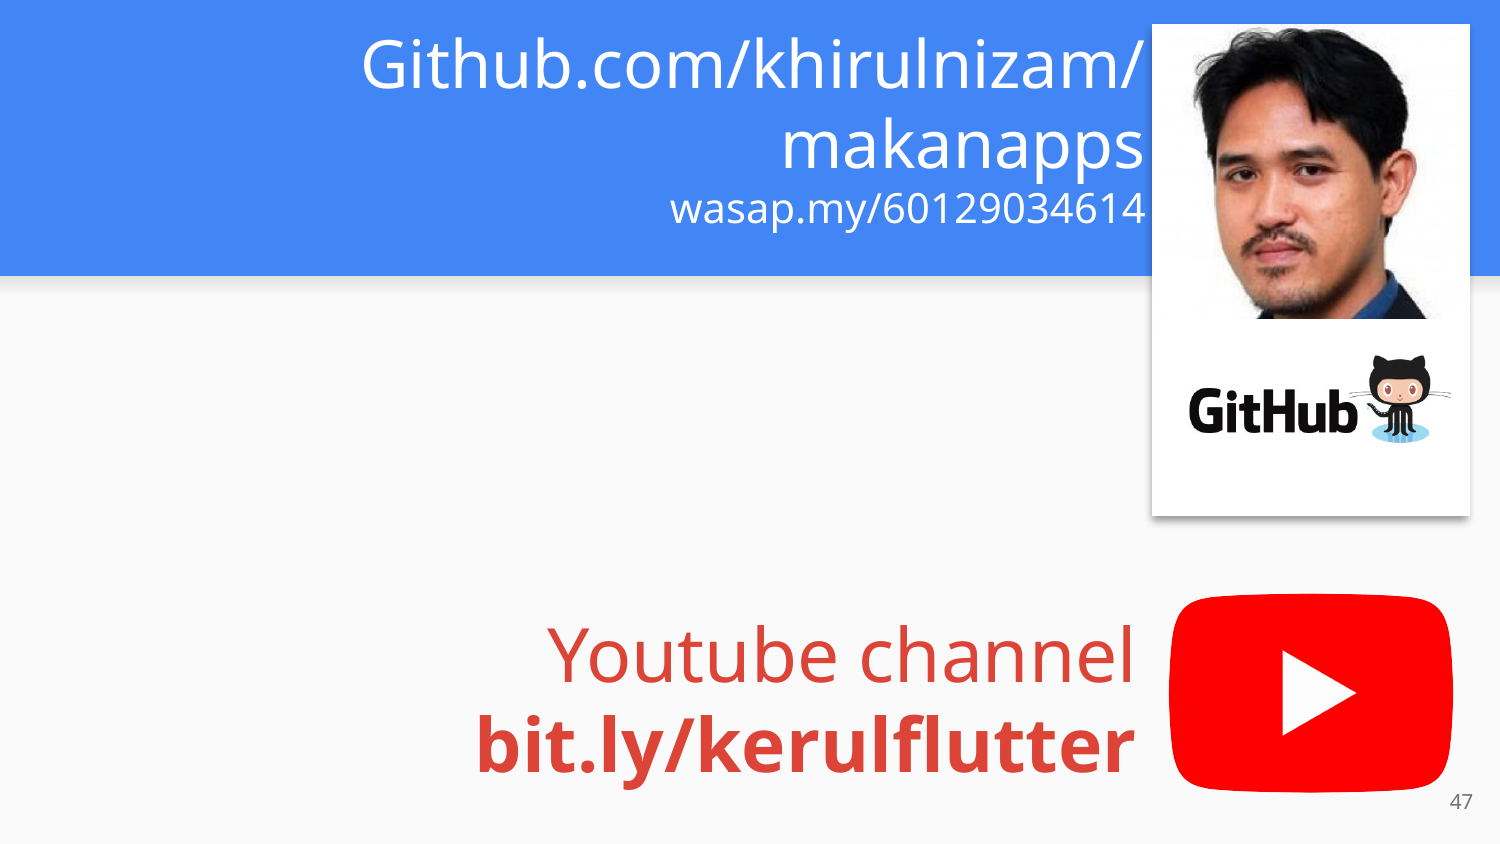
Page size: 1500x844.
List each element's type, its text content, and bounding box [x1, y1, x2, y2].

text_box Youtube channel bit.ly/kerulflutter [236, 714, 1128, 803]
picture [1133, 23, 1489, 844]
title Github.com/khirulnizam/makanapps wasap.my/60129034614 [18, 121, 1145, 248]
